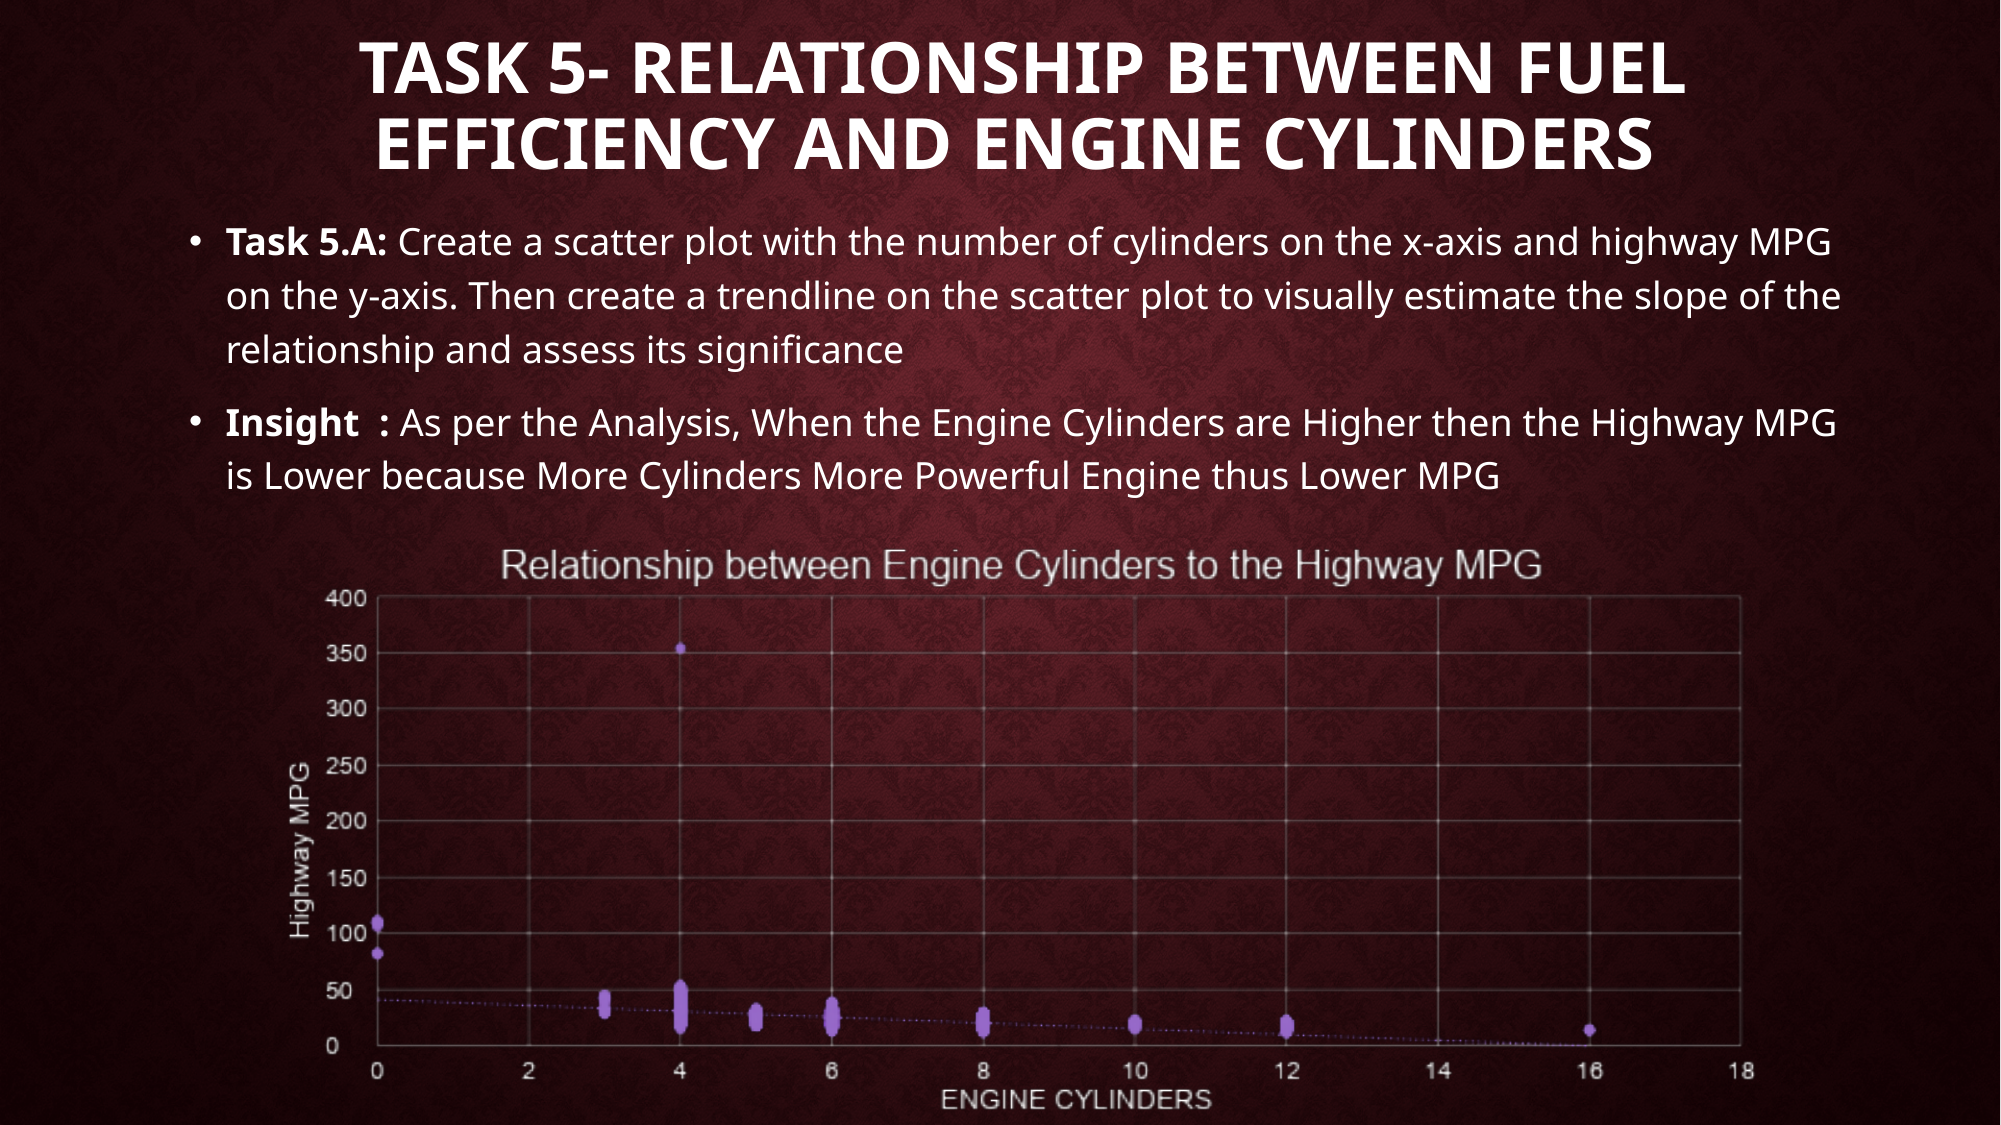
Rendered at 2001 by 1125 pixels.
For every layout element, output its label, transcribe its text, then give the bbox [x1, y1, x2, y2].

list Task 5.A: Create a scatter plot with the number of cylinders on the x-axis and highway MPG on the y-axis. Then create a trendline on the scatter plot to visually estimate the slope of the relationship and assess its significance Insight : As per the Analysis, When the Engine Cylinders are Higher then the Highway MPG is Lower because More Cylinders More Powerful Engine thus Lower MPG [174, 201, 1873, 511]
picture [0, 0, 2001, 1125]
title TASK 5- RELATIONSHIP BETWEEN FUEL EFFICIENCY AND ENGINE CYLINDERS [174, 0, 1873, 201]
